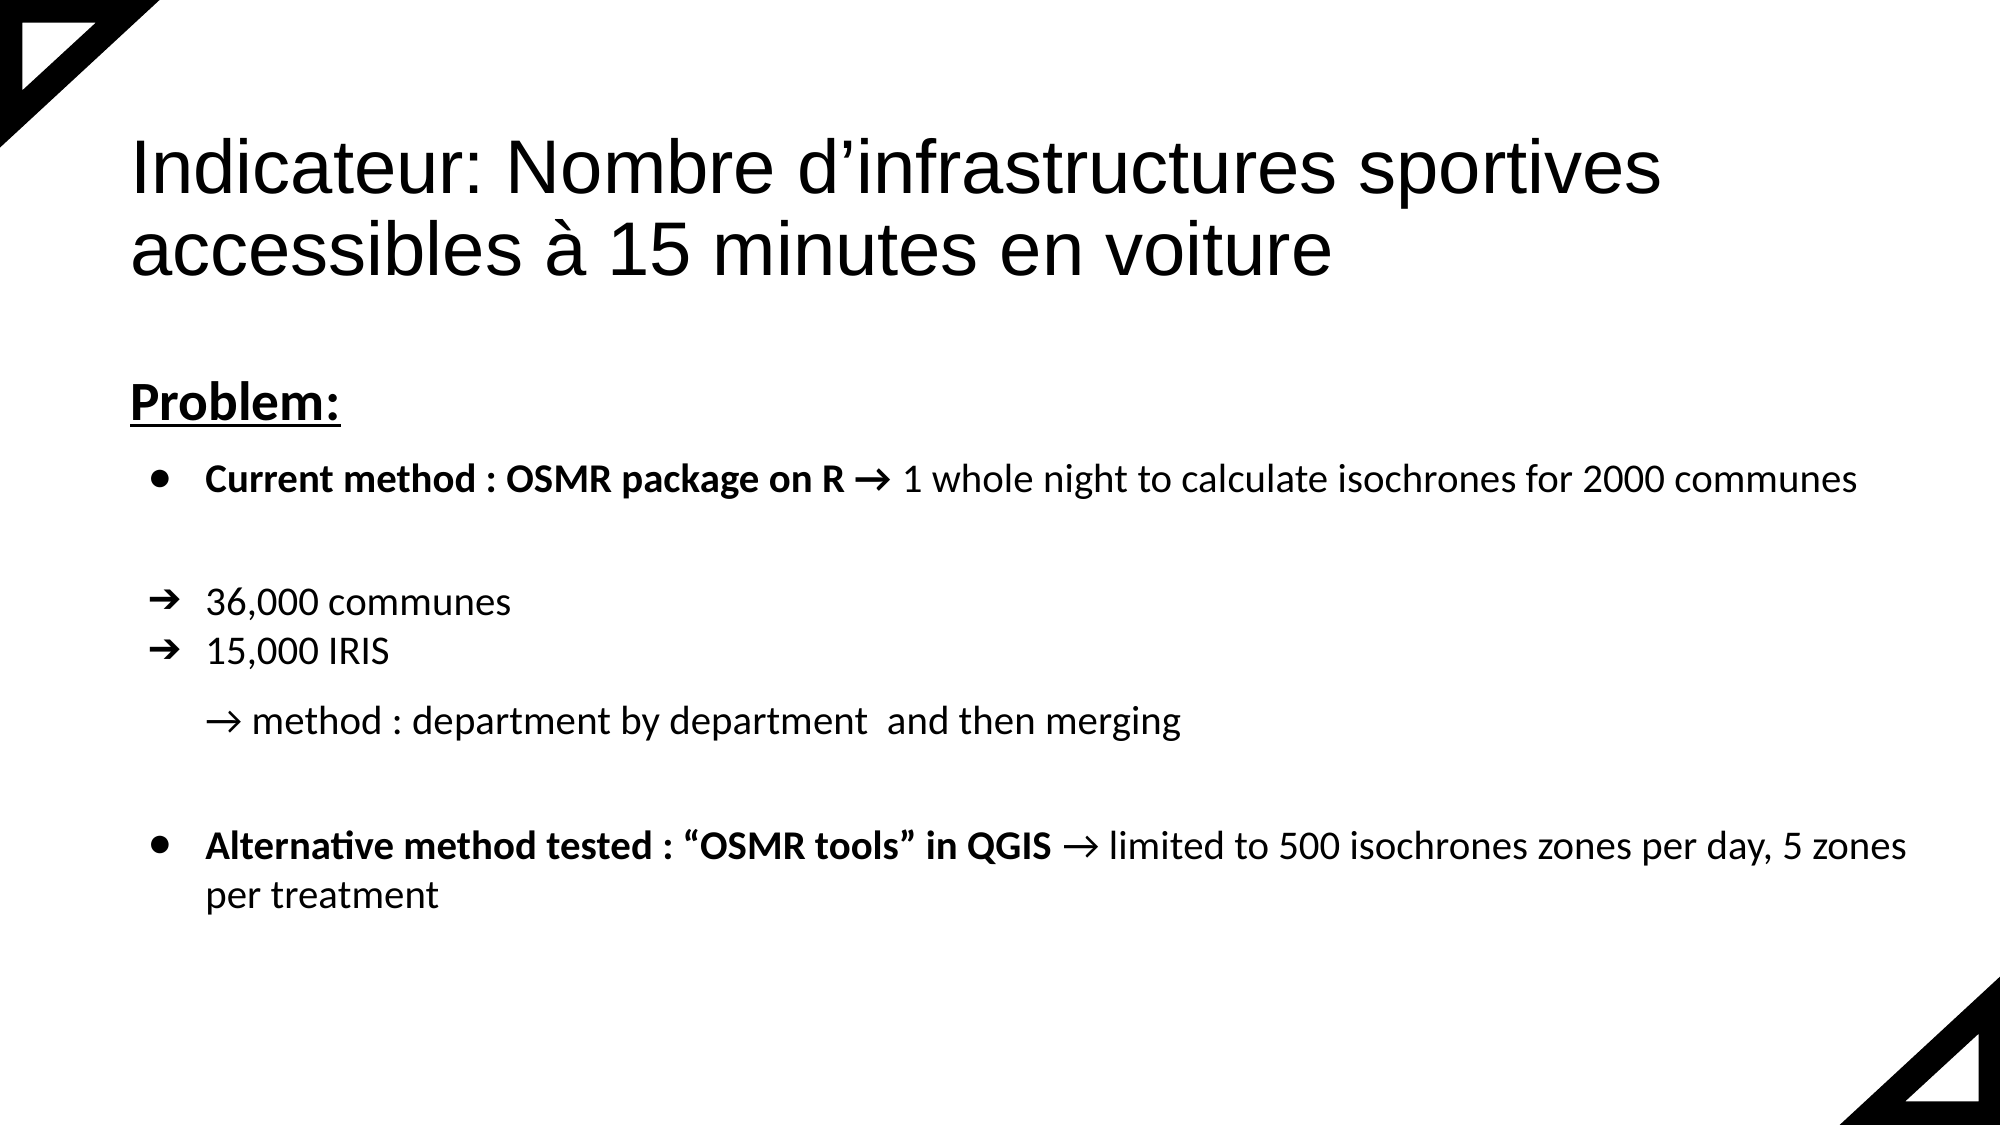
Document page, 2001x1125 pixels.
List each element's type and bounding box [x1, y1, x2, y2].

text_box [0, 0, 2000, 1125]
